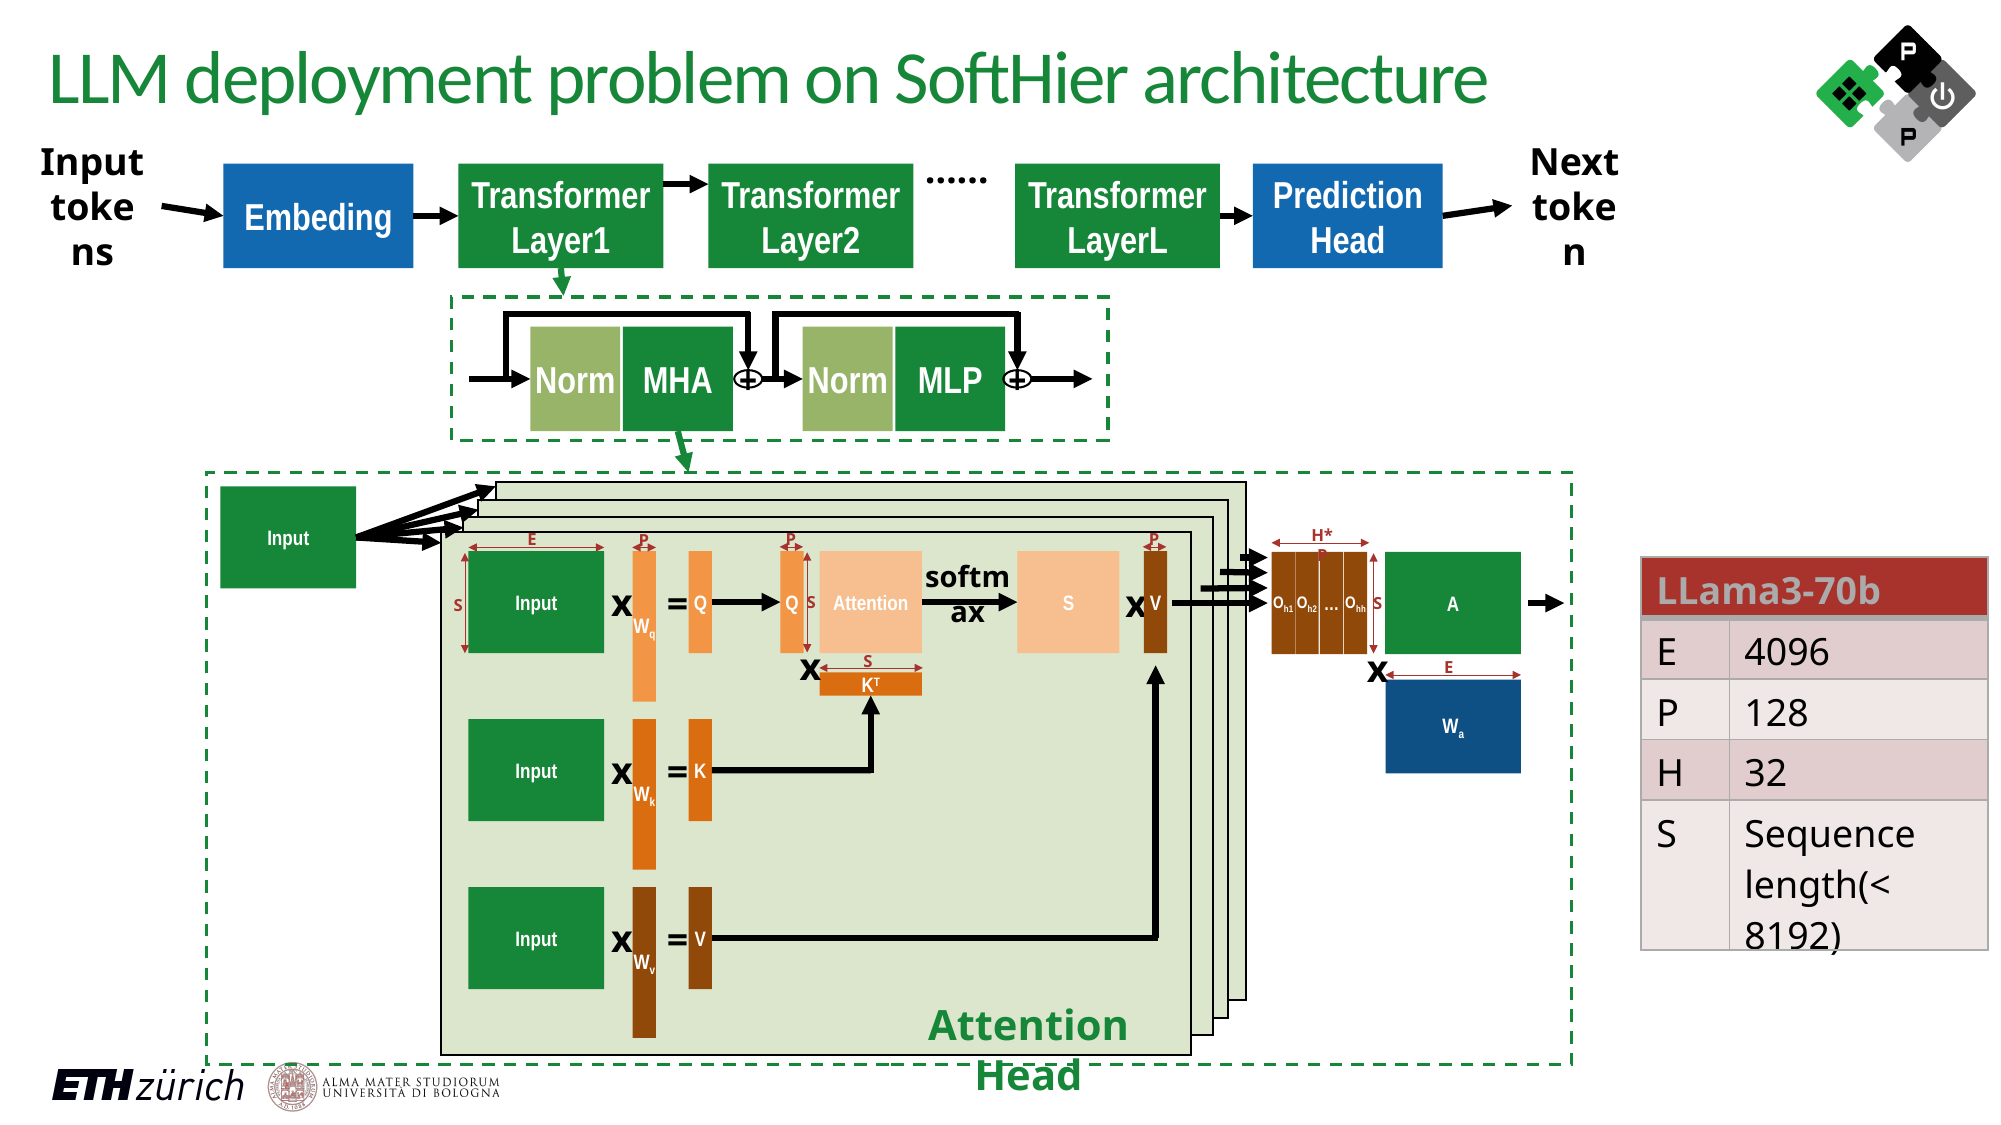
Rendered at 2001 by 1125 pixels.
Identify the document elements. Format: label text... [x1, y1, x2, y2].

text_box Input tokens [23, 131, 162, 281]
table_header LLama3-70b [1642, 558, 1987, 615]
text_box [677, 431, 689, 473]
table_cell 32 [1730, 740, 1987, 799]
text_box Transformer Layer1 [457, 163, 664, 269]
picture [266, 1065, 319, 1113]
table_cell E [1642, 621, 1729, 678]
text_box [451, 297, 1109, 441]
table_cell H [1642, 740, 1729, 799]
table_cell 4096 [1730, 621, 1987, 678]
table_cell S [1642, 801, 1729, 949]
text_box Transformer Layer2 [707, 163, 914, 269]
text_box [220, 482, 1565, 1057]
table_cell Sequence length(< 8192) [1730, 801, 1987, 949]
text_box Transformer LayerL [1014, 163, 1221, 269]
text_box LLM deployment problem on SoftHier architecture [49, 27, 1959, 130]
text_box [205, 471, 1573, 1065]
text_box Prediction Head [1252, 163, 1444, 269]
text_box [1442, 183, 1513, 216]
text_box …… [909, 138, 1142, 199]
picture [322, 1074, 500, 1097]
picture [51, 1069, 244, 1101]
text_box Embeding [222, 163, 414, 269]
text_box Next token [1512, 130, 1637, 281]
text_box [161, 184, 224, 216]
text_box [560, 268, 564, 296]
table_cell 128 [1730, 680, 1987, 739]
table_cell P [1642, 680, 1729, 739]
picture [1815, 24, 1977, 163]
